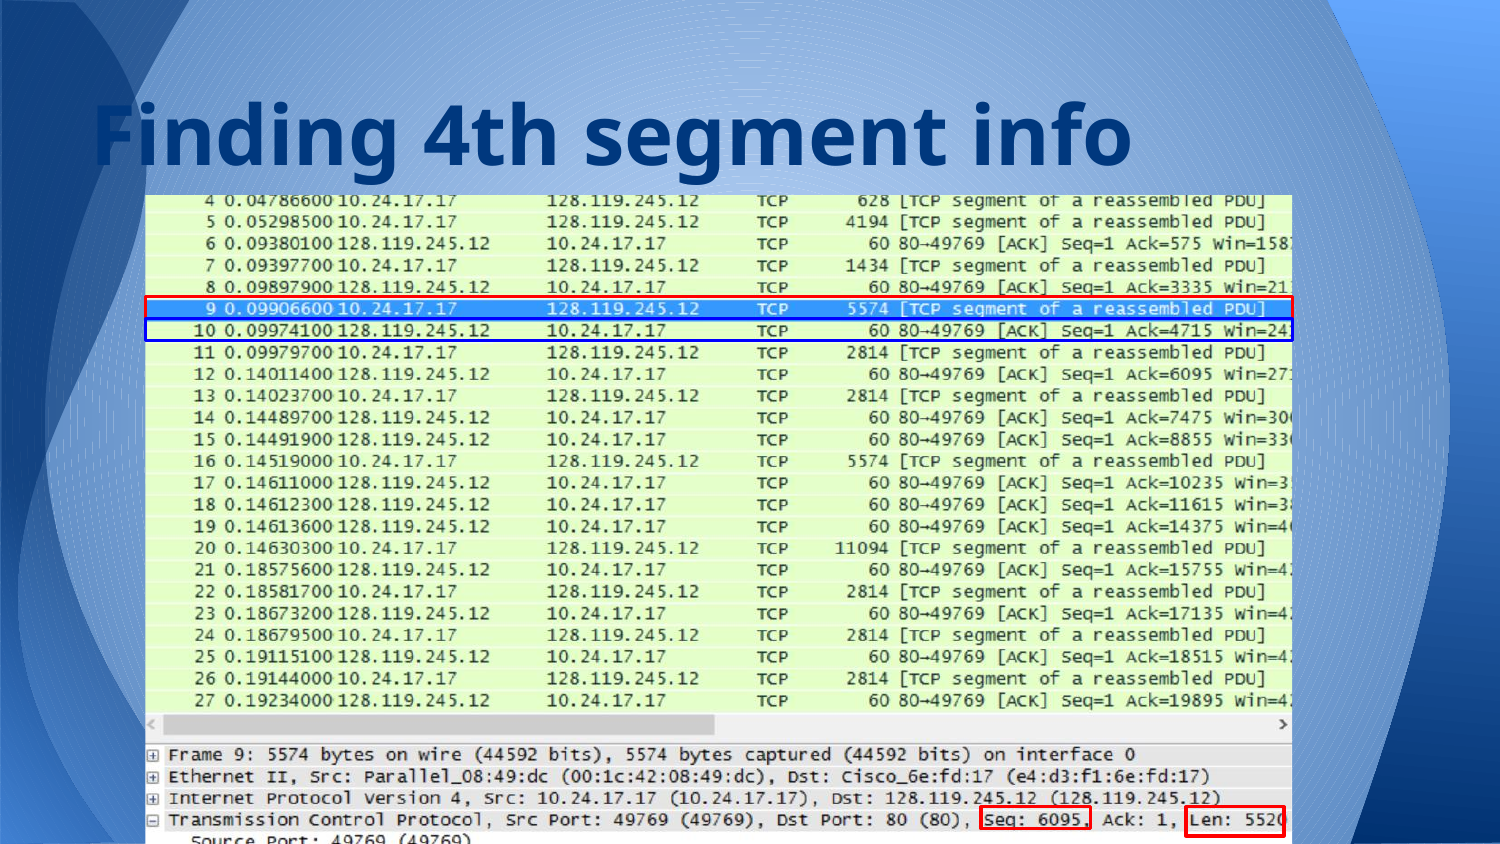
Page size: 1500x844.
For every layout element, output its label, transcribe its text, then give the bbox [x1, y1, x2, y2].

title Finding 4th segment info [75, 33, 1425, 197]
picture [145, 195, 1293, 844]
